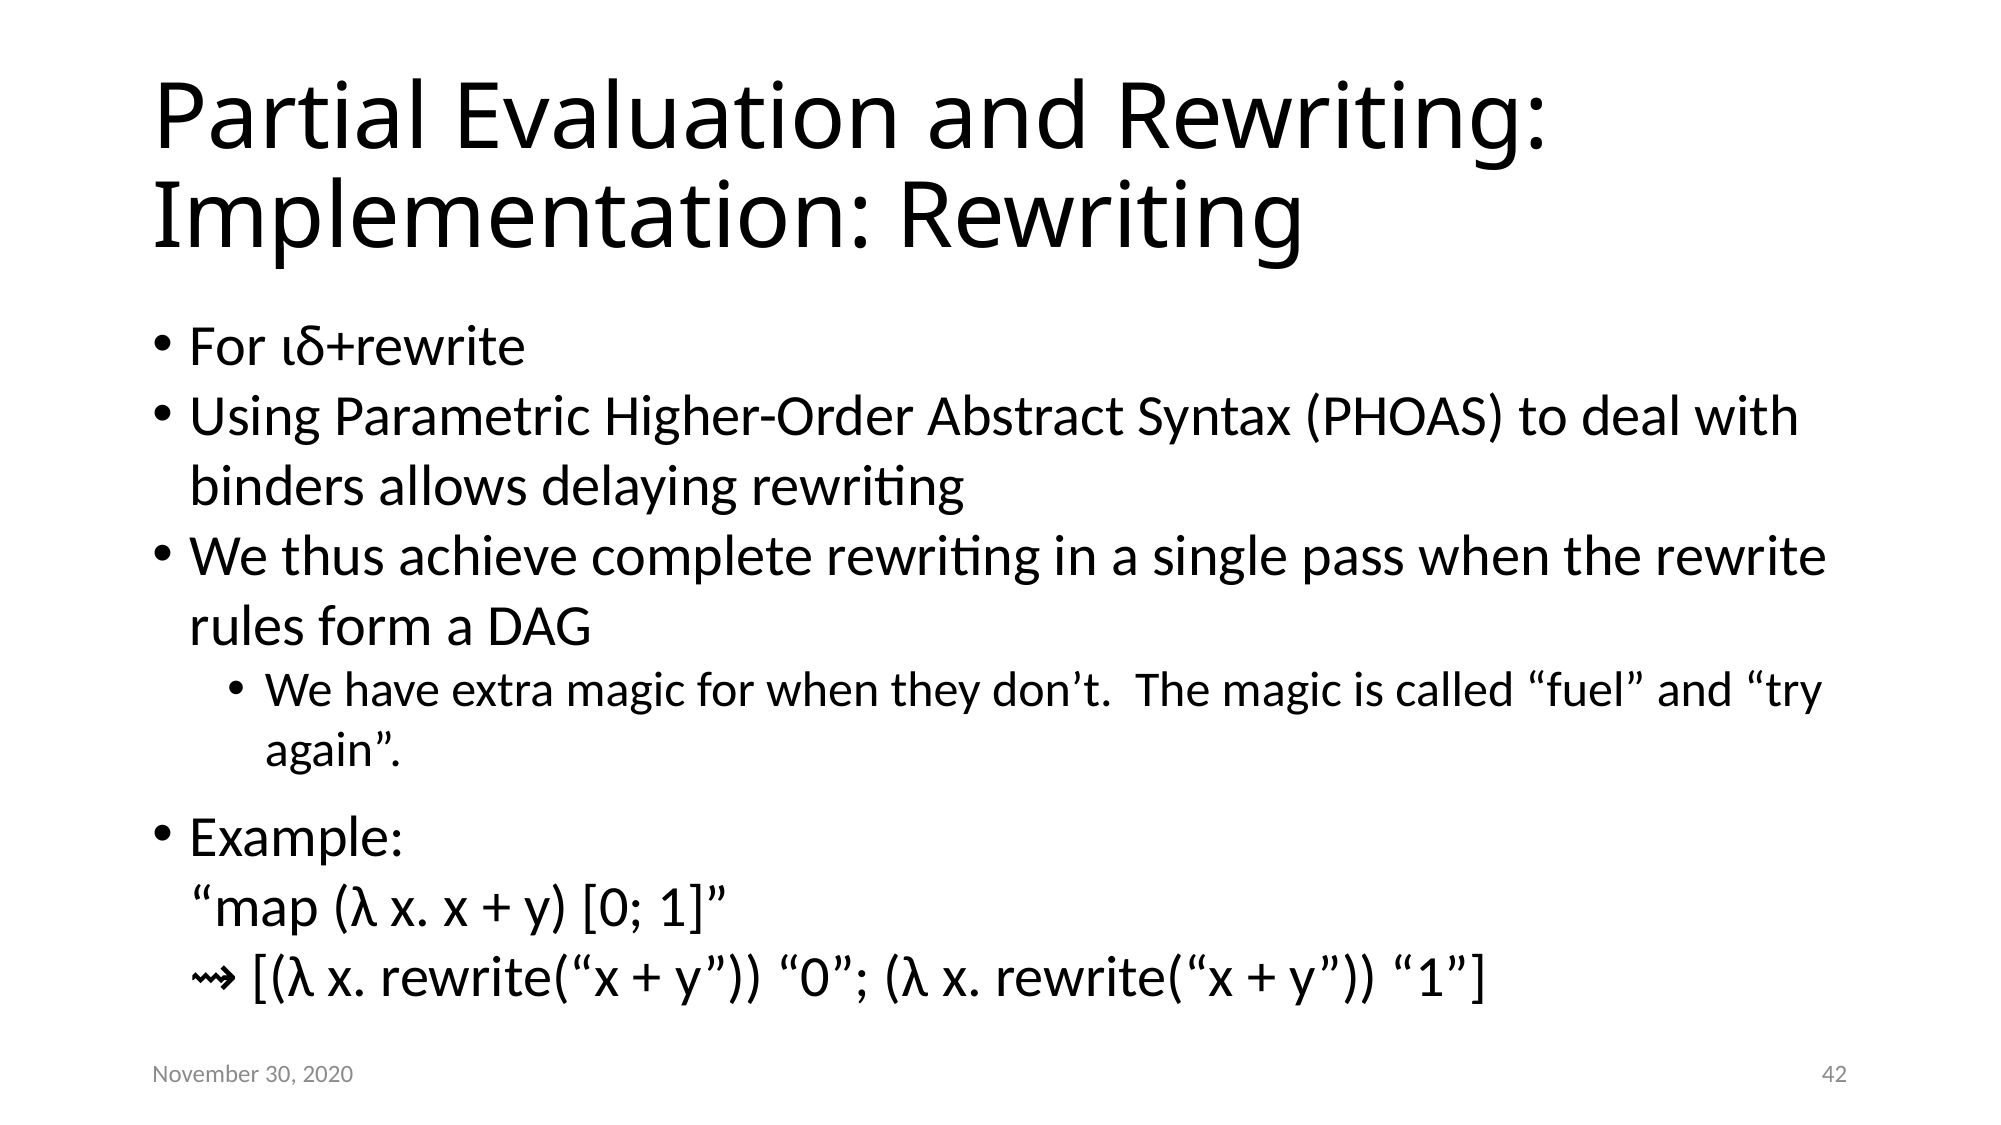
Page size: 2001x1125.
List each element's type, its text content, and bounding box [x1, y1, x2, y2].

title Partial Evaluation and Rewriting: Implementation: Rewriting [137, 59, 1863, 278]
list For ιδ+rewrite Using Parametric Higher-Order Abstract Syntax (PHOAS) to deal with binders allows delaying rewriting We thus achieve complete rewriting in a single pass when the rewrite rules form a DAG We have extra magic for when they don’t. The magic is called “fuel” and “try again”. Example: “map (λ x. x + y) [0; 1]” ⇝ [(λ x. rewrite(“x + y”)) “0”; (λ x. rewrite(“x + y”)) “1”] [137, 299, 1863, 1014]
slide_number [137, 1042, 588, 1103]
slide_number 42 [1412, 1042, 1863, 1103]
